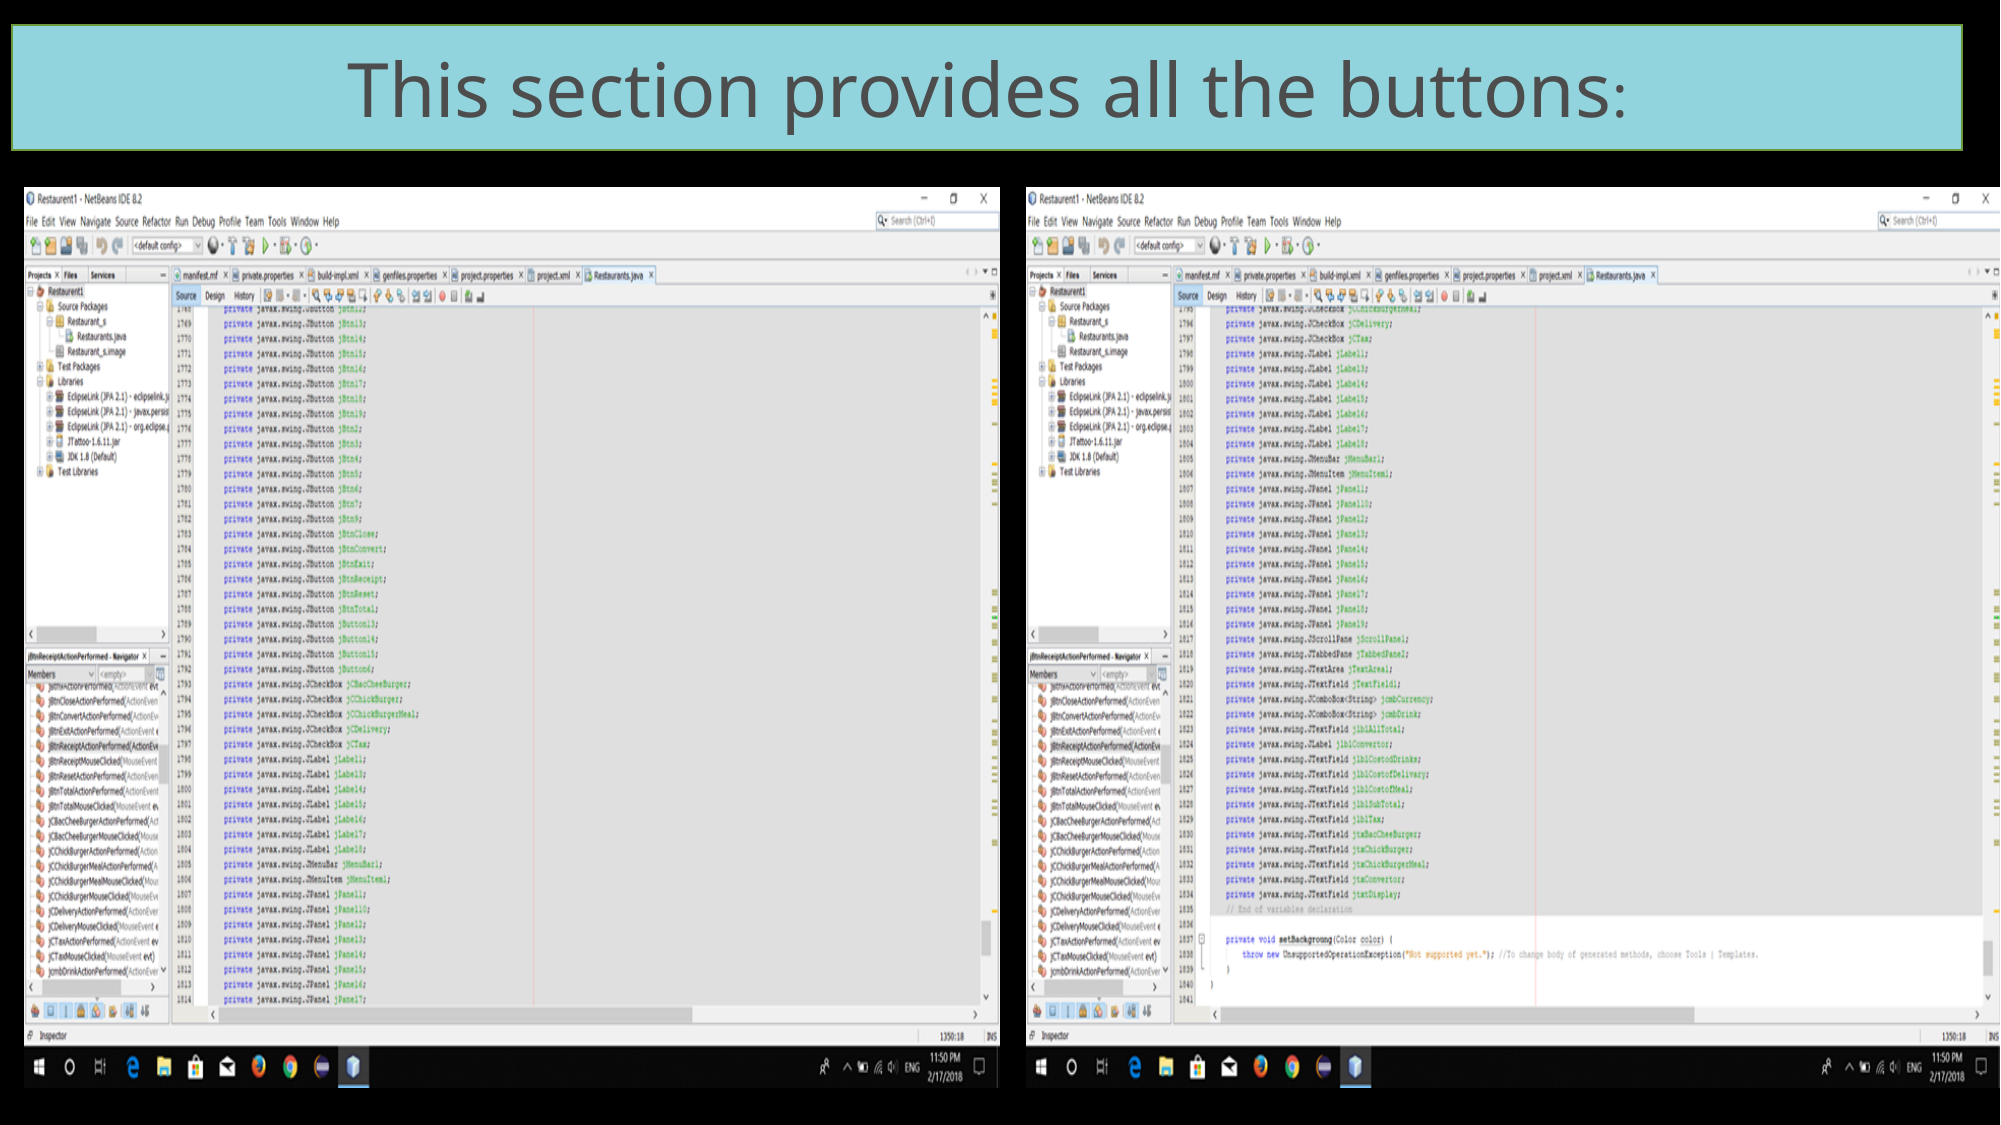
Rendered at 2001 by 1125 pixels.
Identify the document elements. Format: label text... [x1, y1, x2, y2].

picture [24, 187, 1000, 1088]
text_box This section provides all the buttons: [11, 24, 1963, 151]
picture [1025, 187, 2000, 1088]
